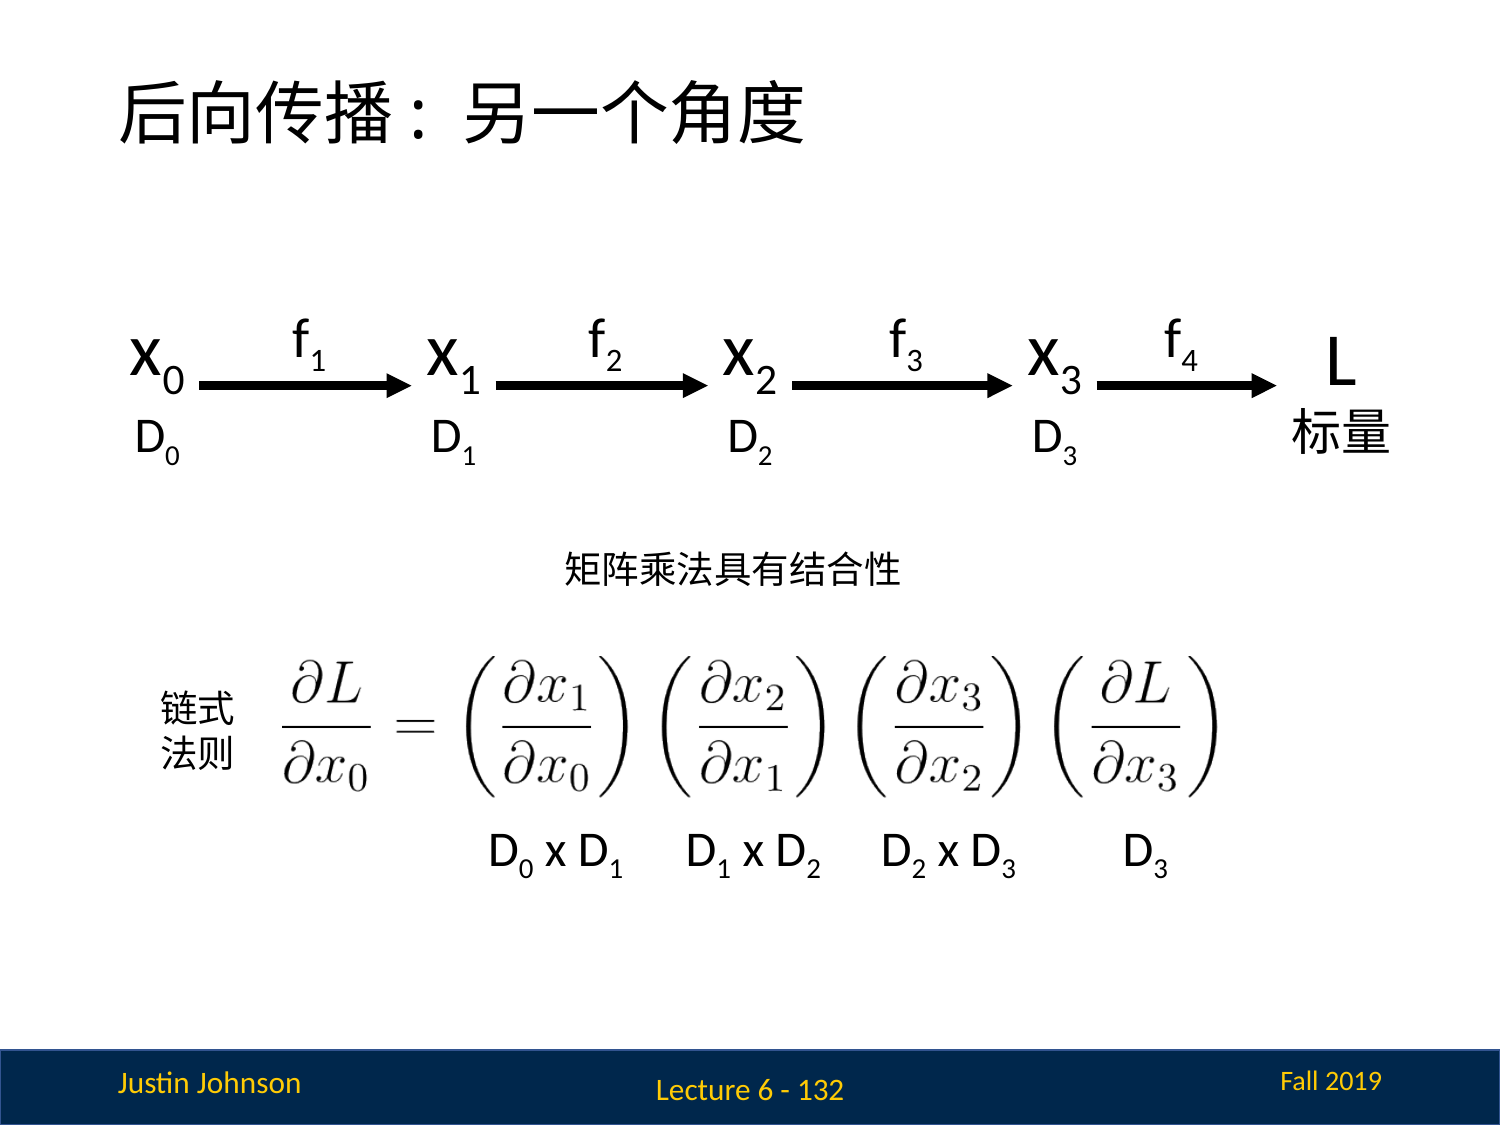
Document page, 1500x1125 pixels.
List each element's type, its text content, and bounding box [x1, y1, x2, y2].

text_box D3 [1107, 809, 1184, 893]
picture [282, 656, 1218, 798]
text_box D1 x D2 [670, 809, 836, 893]
text_box f2 [573, 293, 638, 385]
slide_number Lecture 6 - 132 [547, 1057, 953, 1118]
title 后向传播: 另一个角度 [103, 59, 1397, 173]
text_box D0 x D1 [473, 808, 639, 892]
text_box x2 D2 [707, 292, 793, 479]
text_box D2 x D3 [866, 809, 1032, 893]
text_box x1 D1 [411, 292, 496, 479]
text_box L 标量 [1276, 303, 1407, 468]
text_box 矩阵乘法具有结合性 [549, 538, 917, 599]
text_box f4 [1149, 293, 1213, 385]
text_box f3 [874, 293, 938, 385]
text_box f1 [277, 293, 341, 385]
text_box x0 D0 [115, 292, 200, 479]
text_box 链式法则 [136, 677, 259, 783]
text_box x3 D3 [1012, 292, 1097, 479]
